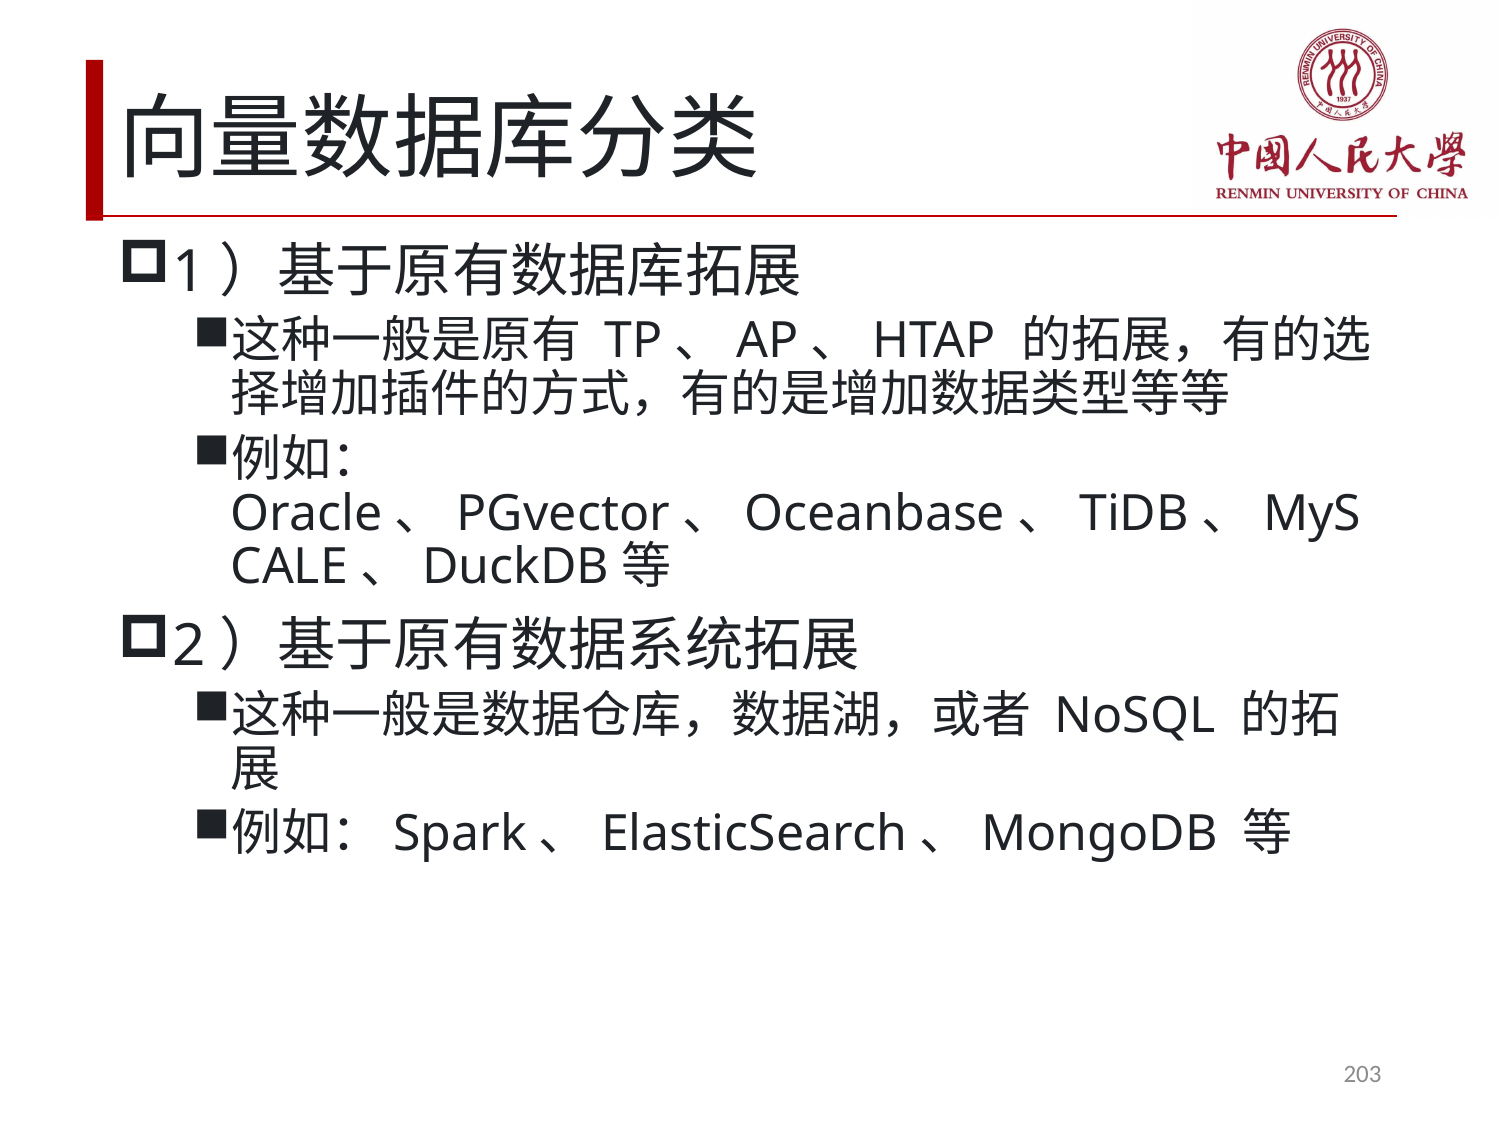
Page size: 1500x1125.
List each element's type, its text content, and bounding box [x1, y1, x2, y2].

list 1）基于原有数据库拓展 这种一般是原有 TP、AP、HTAP 的拓展，有的选择增加插件的方式，有的是增加数据类型等等 例如：Oracle、PGvector、Oceanbase、TiDB、MySCALE、DuckDB等 2）基于原有数据系统拓展 这种一般是数据仓库，数据湖，或者 NoSQL 的拓展 例如：Spark、ElasticSearch、MongoDB 等 [103, 233, 1397, 1014]
slide_number 203 [1059, 1042, 1397, 1103]
picture [1190, 0, 1500, 221]
title 向量数据库分类 [103, 59, 1397, 221]
